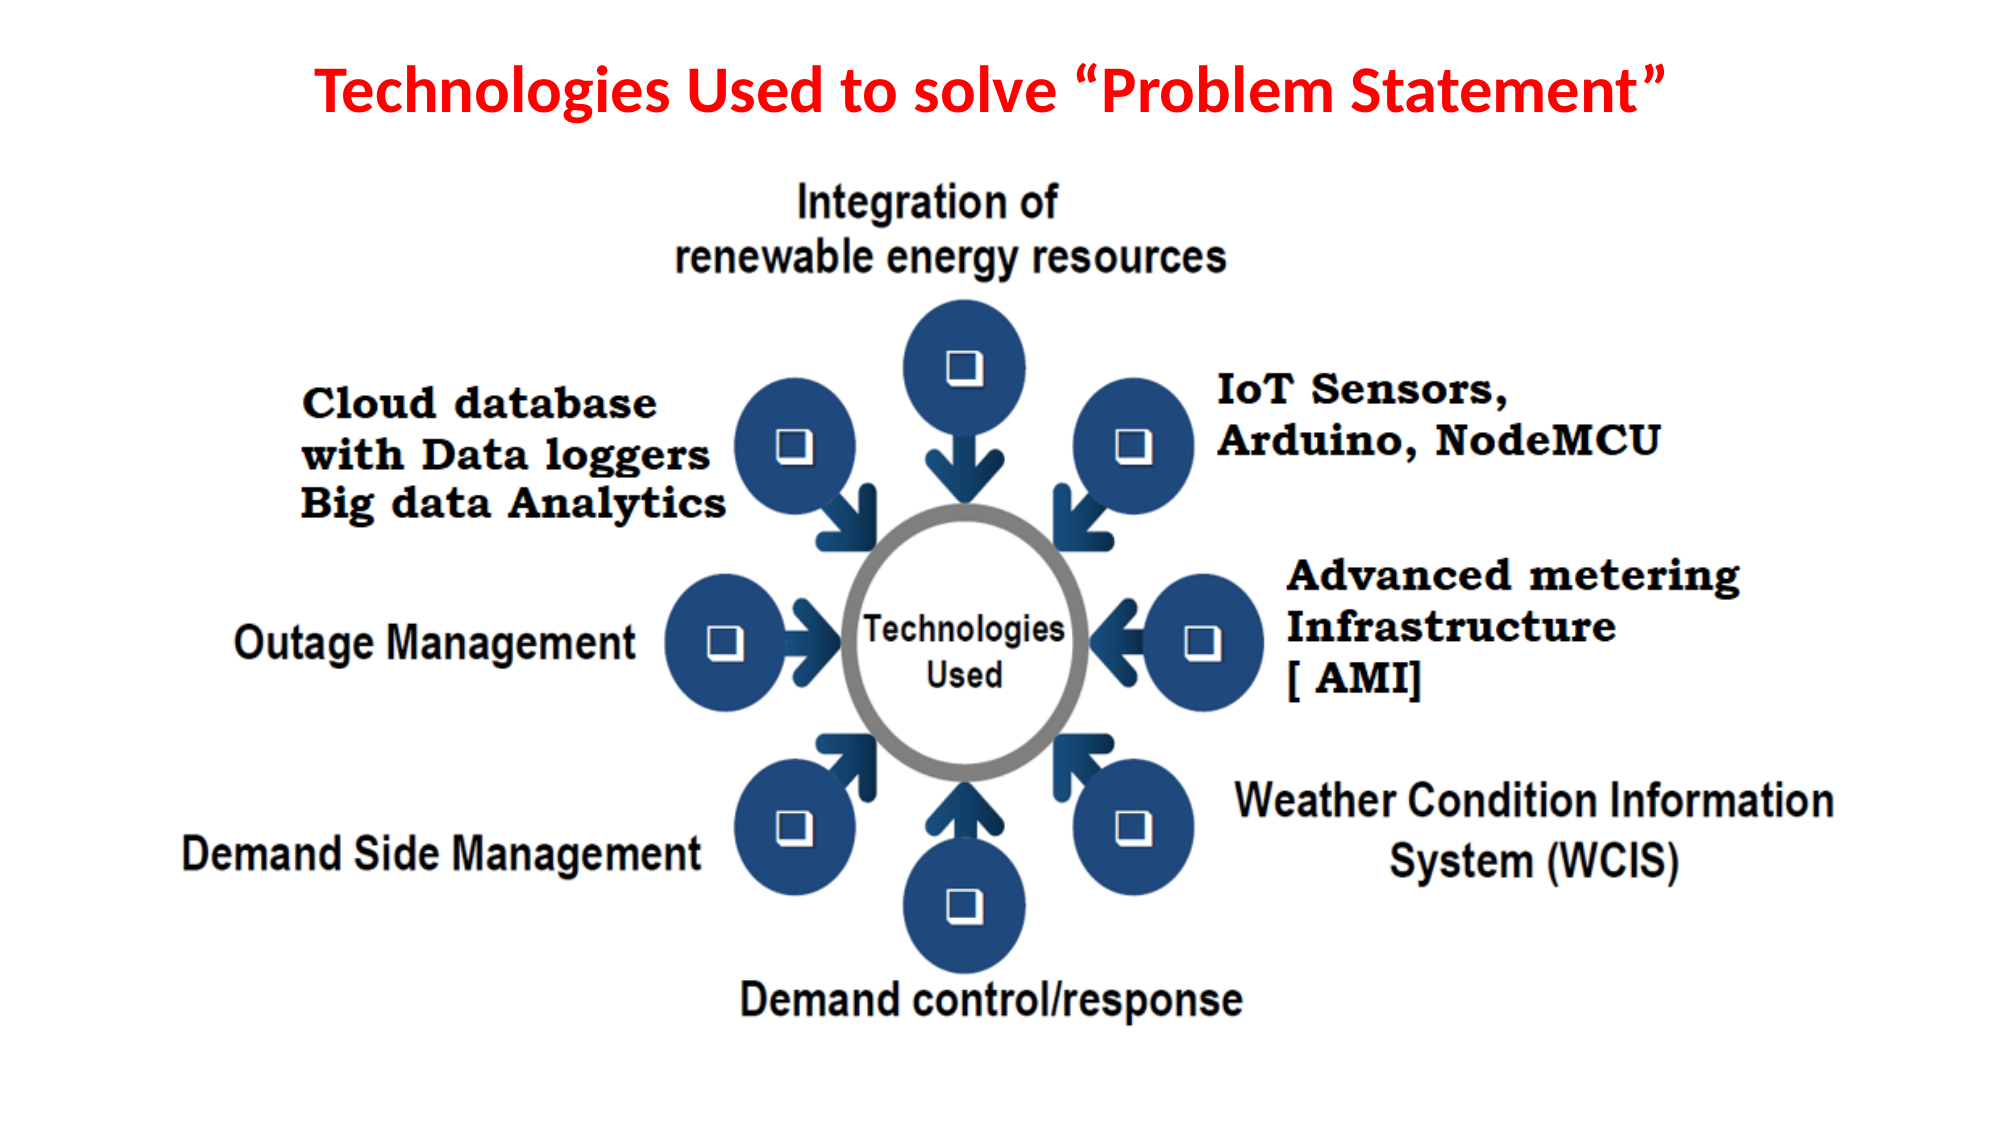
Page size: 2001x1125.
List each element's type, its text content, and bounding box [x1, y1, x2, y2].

picture [152, 171, 1848, 1040]
text_box Technologies Used to solve “Problem Statement” [236, 38, 1764, 134]
